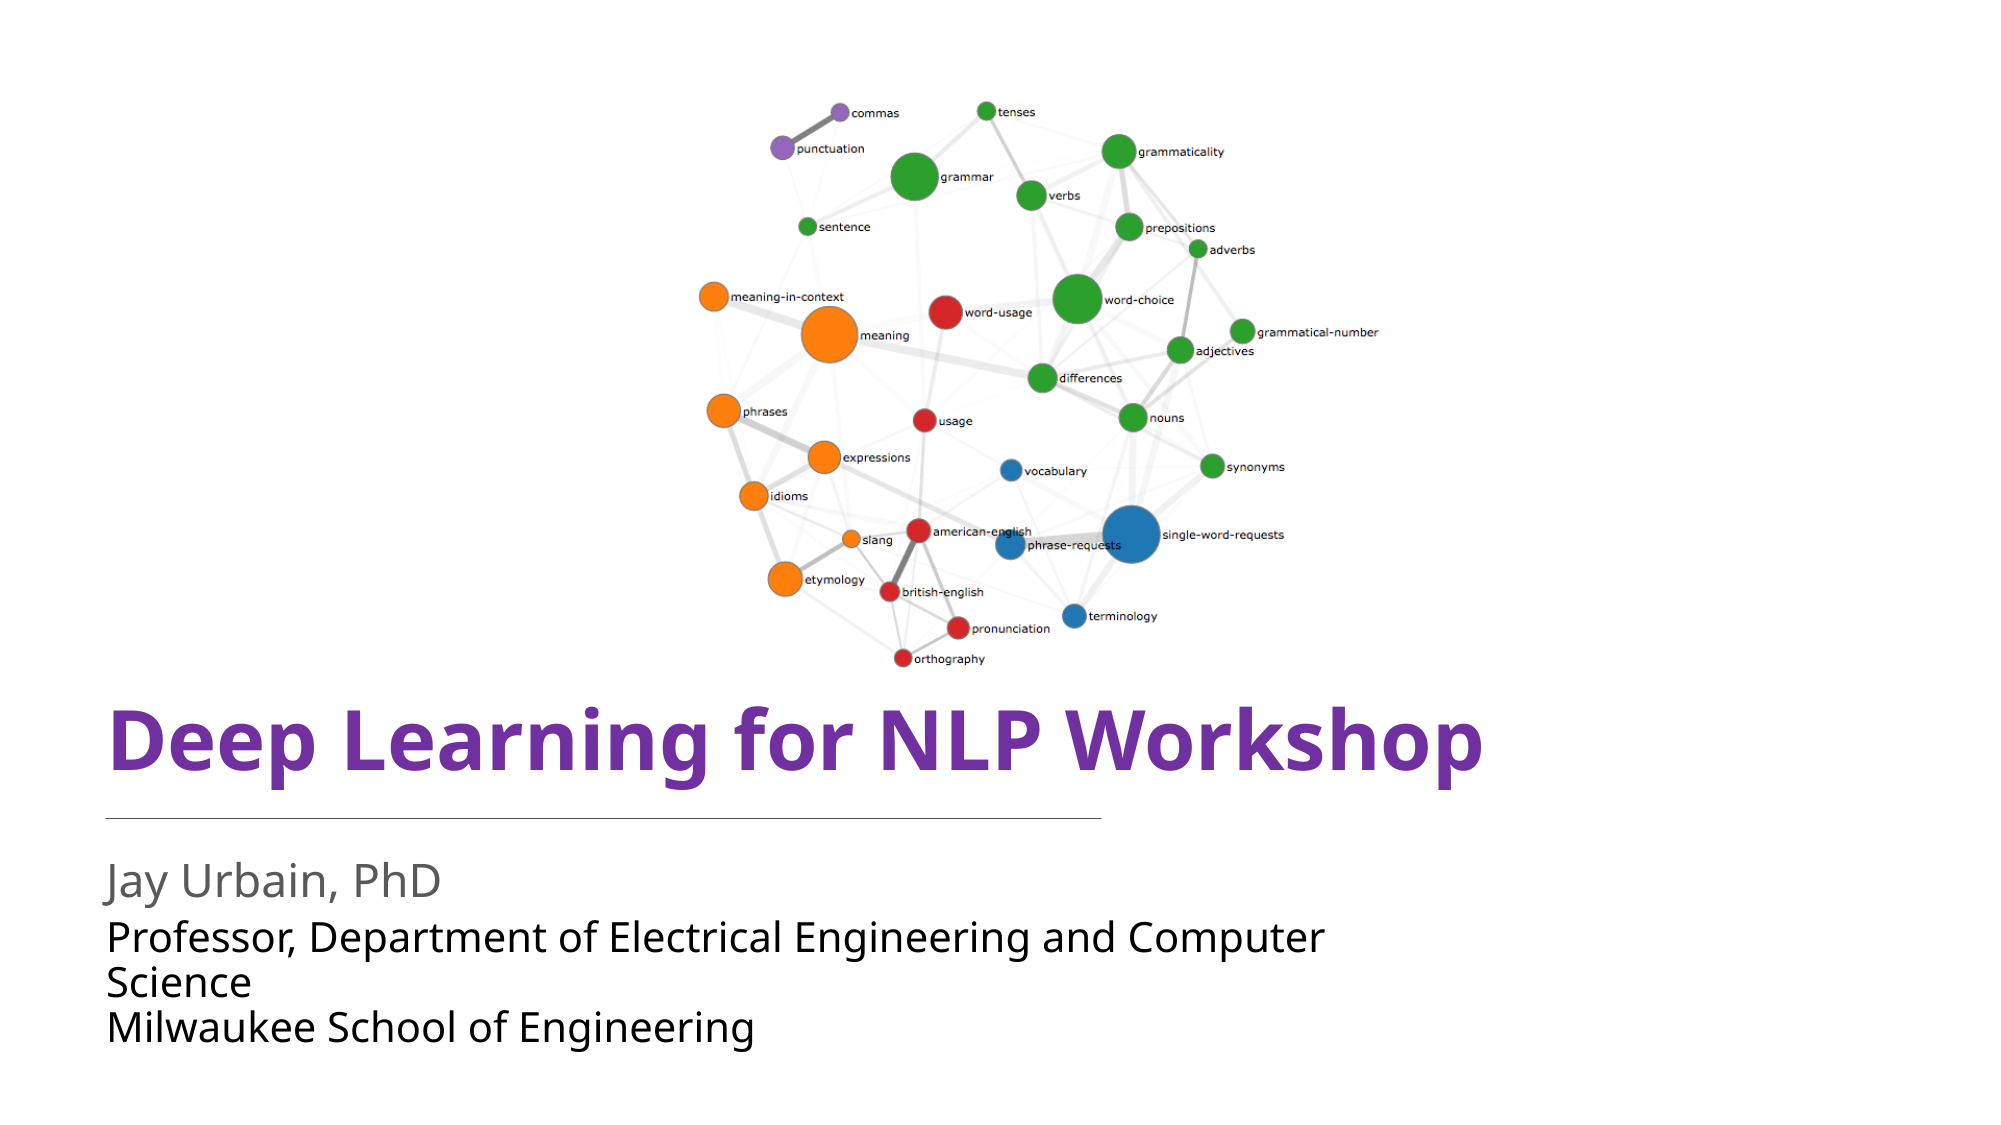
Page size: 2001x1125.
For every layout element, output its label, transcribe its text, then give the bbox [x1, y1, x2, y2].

subtitle Jay Urbain, PhD [89, 840, 1415, 907]
text_box Professor, Department of Electrical Engineering and Computer Science Milwaukee School of Engineering [89, 907, 1448, 996]
picture [691, 86, 1388, 686]
title Deep Learning for NLP Workshop [89, 626, 1904, 806]
